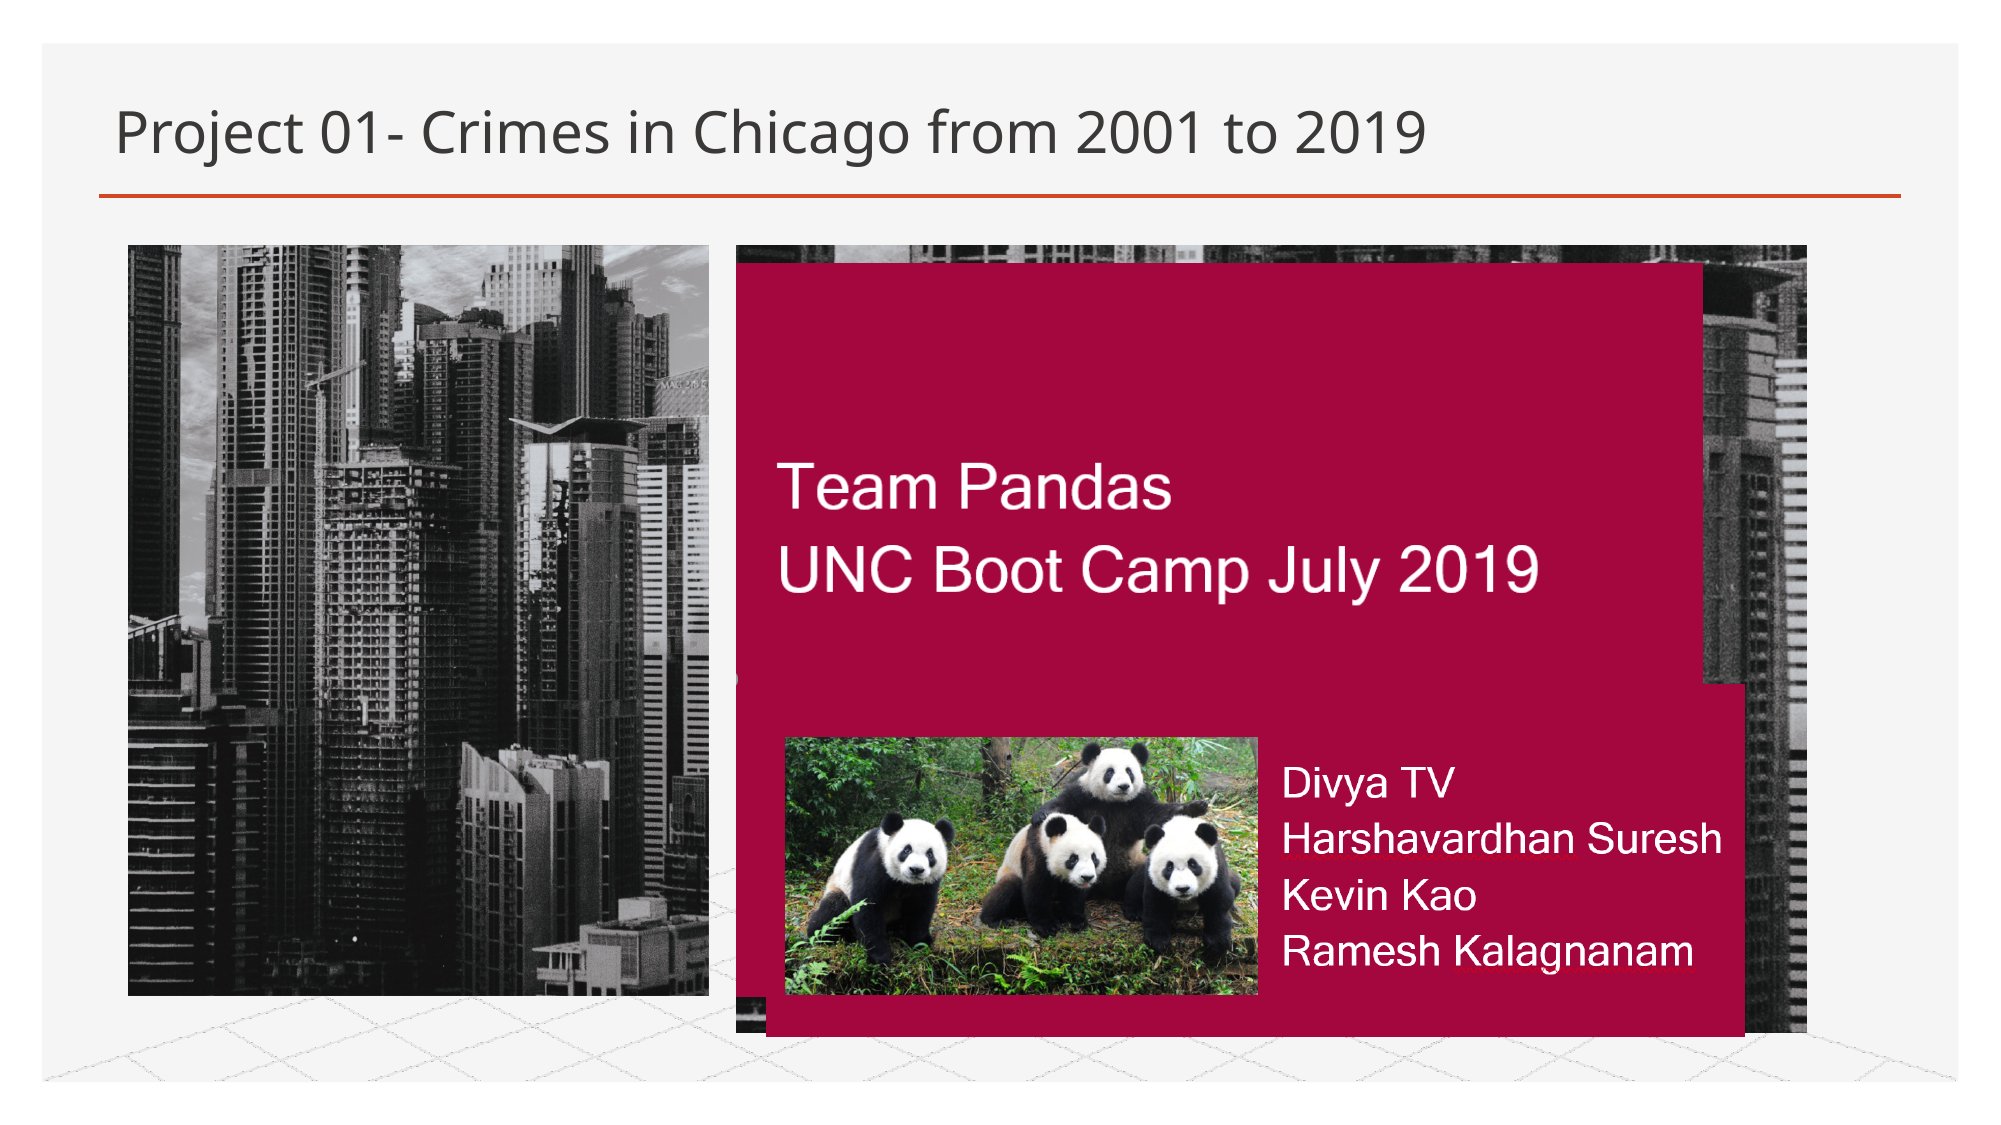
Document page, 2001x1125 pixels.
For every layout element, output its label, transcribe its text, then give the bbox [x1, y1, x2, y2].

picture [44, 245, 1956, 1081]
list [128, 245, 709, 996]
title Project 01- Crimes in Chicago from 2001 to 2019 [99, 73, 1901, 197]
